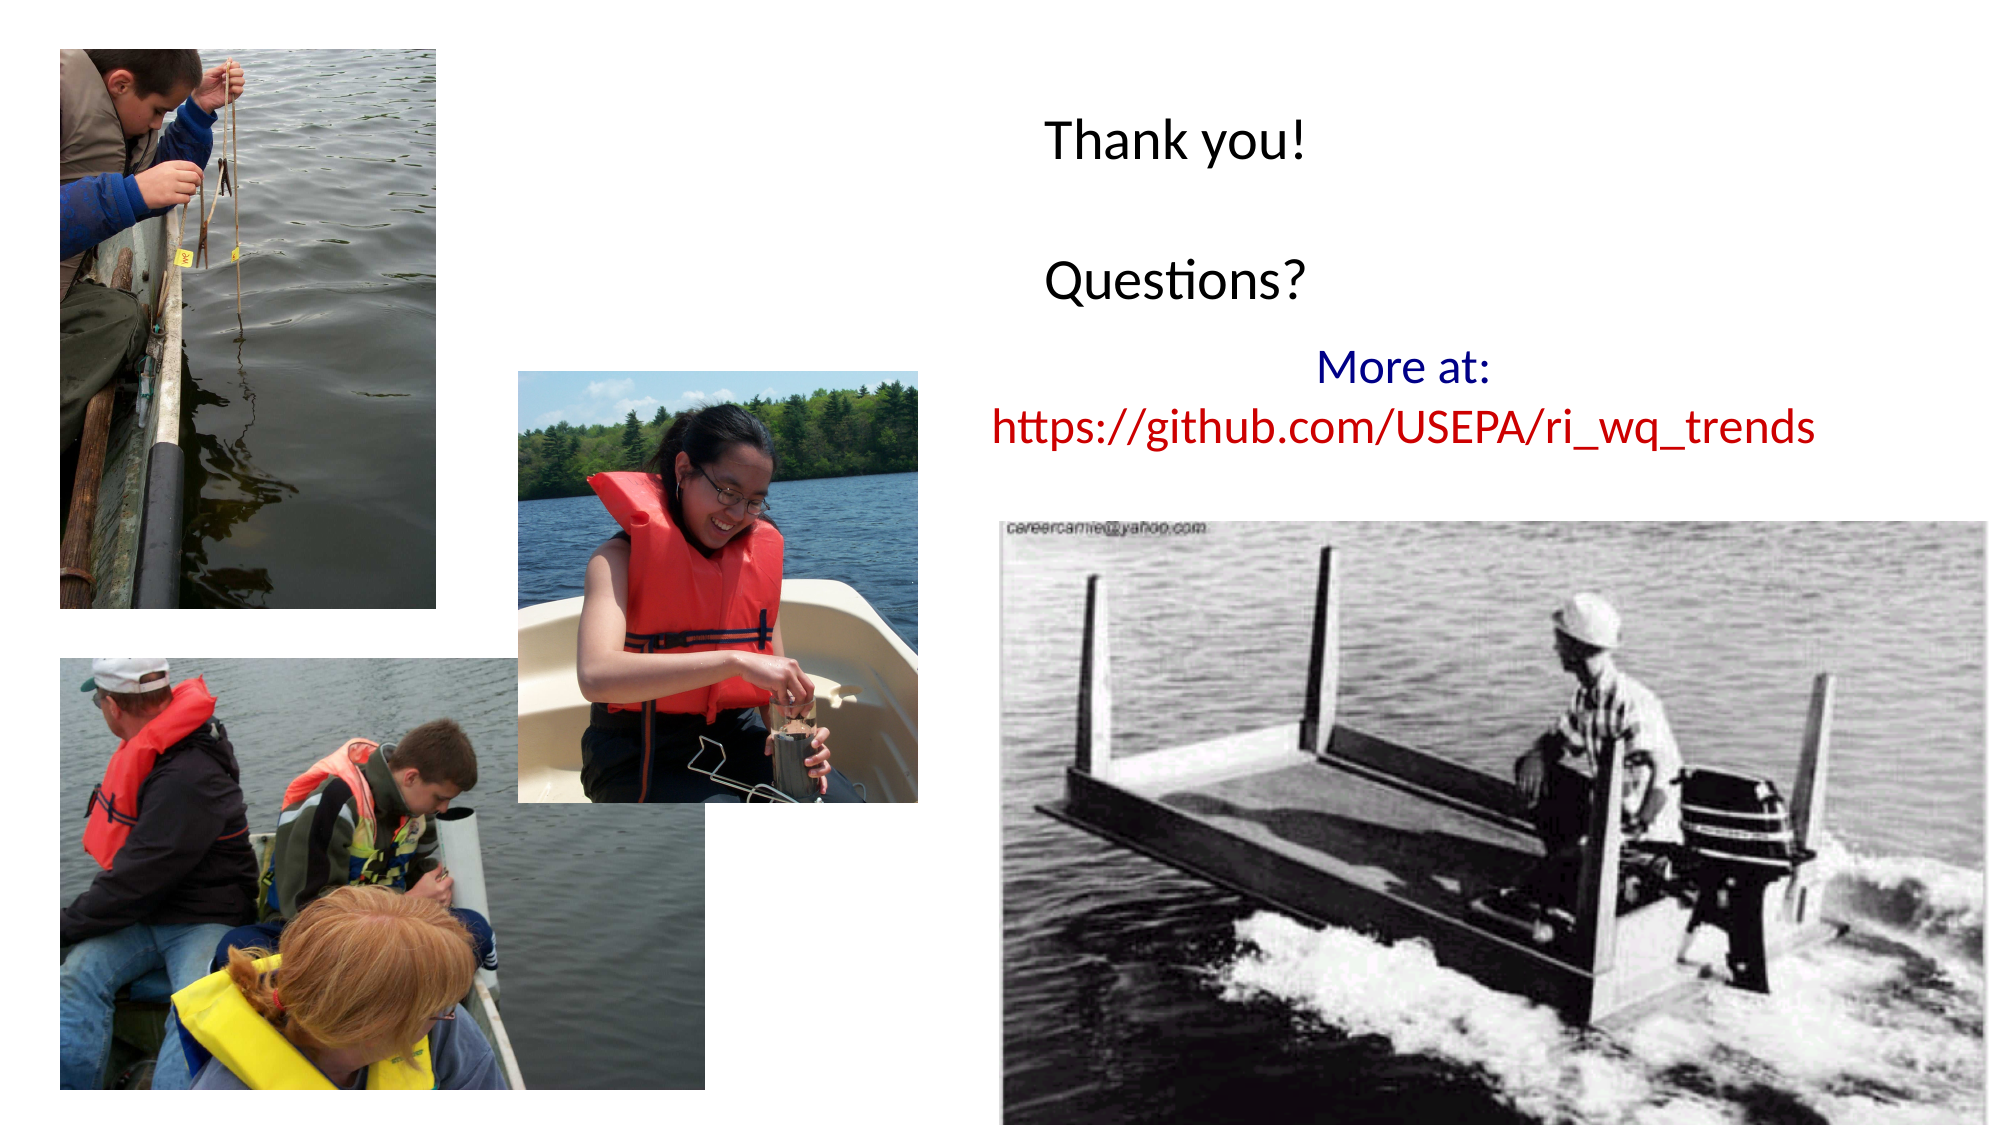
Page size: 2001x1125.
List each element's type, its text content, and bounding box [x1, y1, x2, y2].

picture [60, 49, 436, 609]
picture [60, 371, 918, 1090]
text_box More at: https://github.com/USEPA/ri_wq_trends [944, 326, 1863, 461]
text_box Thank you to the hundreds of volunteers Thank you! Questions? [352, 23, 2000, 319]
picture [999, 521, 1990, 1125]
